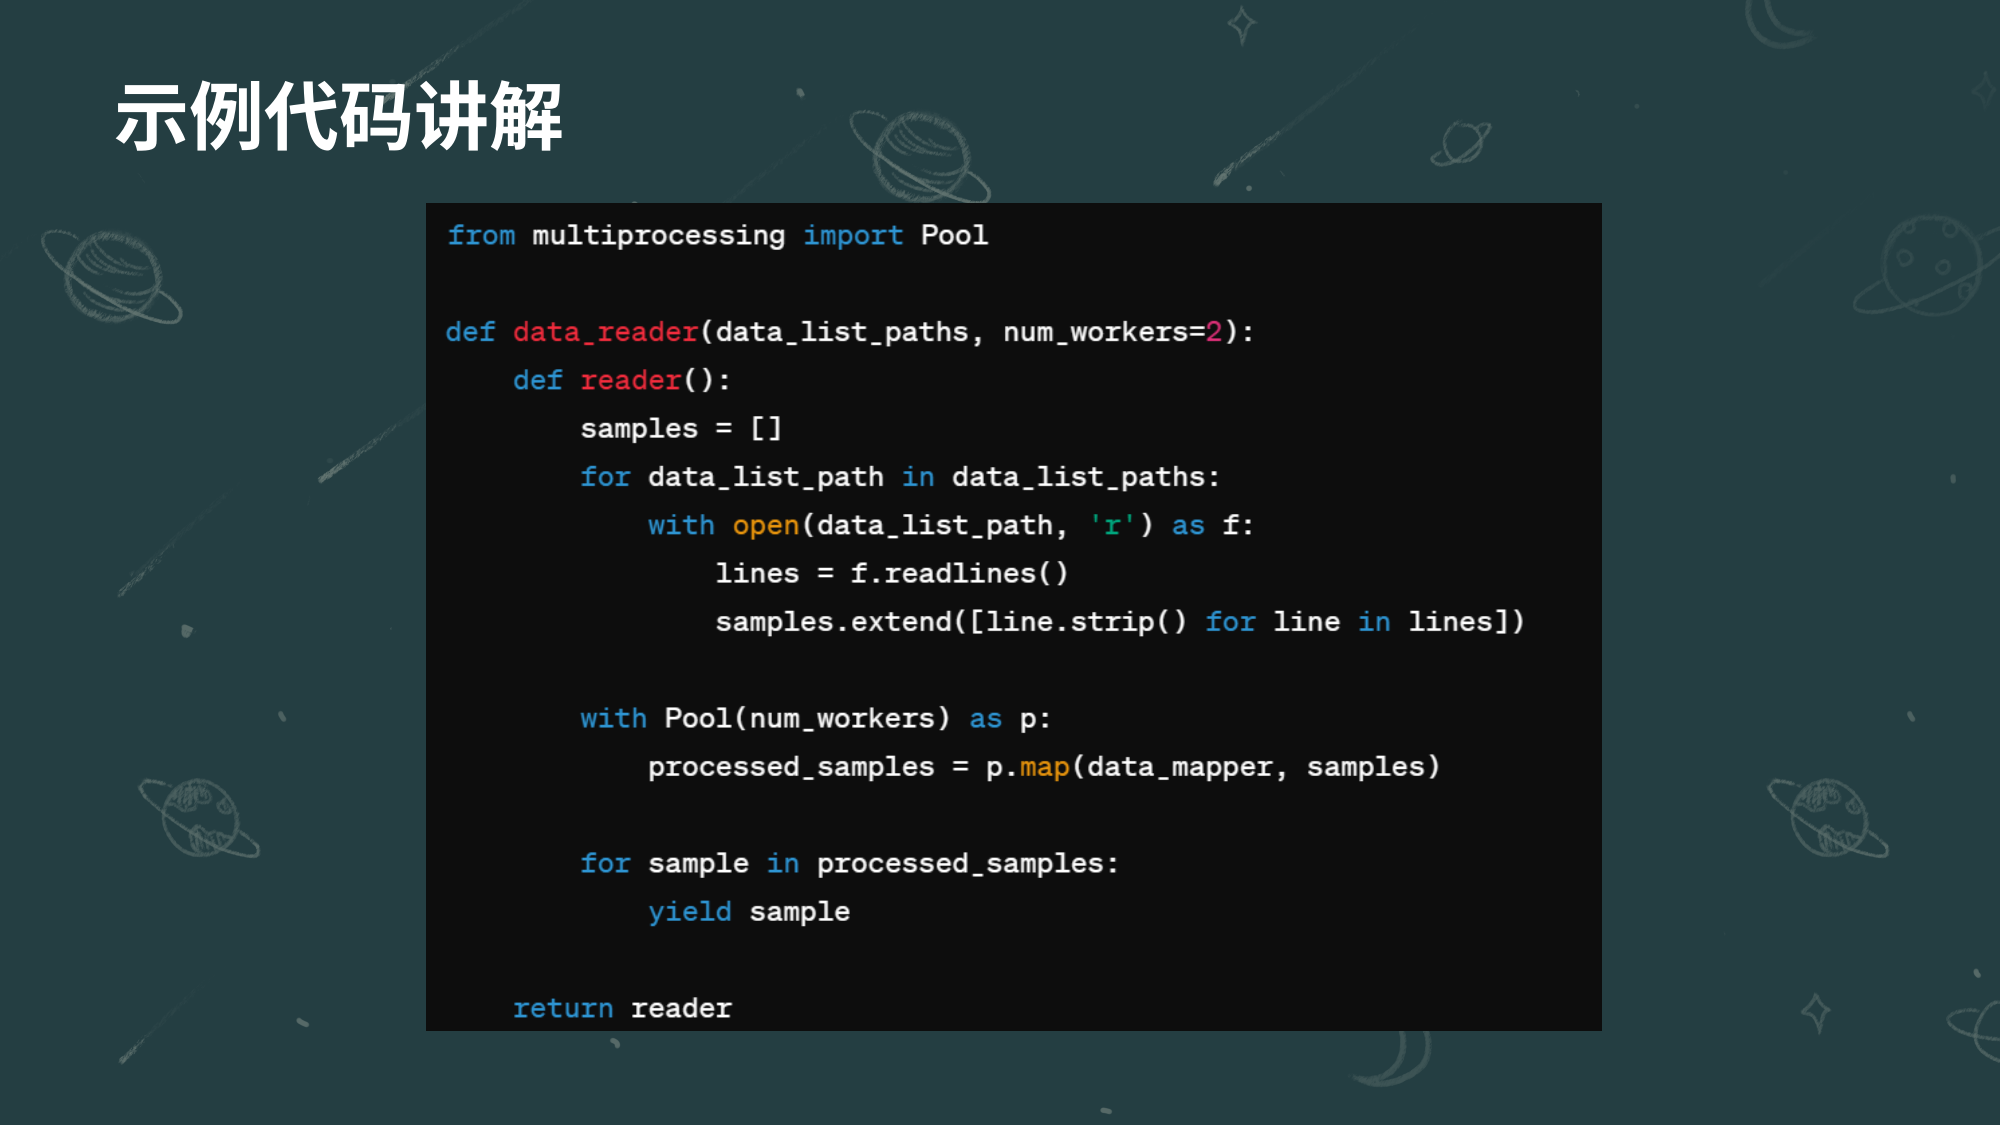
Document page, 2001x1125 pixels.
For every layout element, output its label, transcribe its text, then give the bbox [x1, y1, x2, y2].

picture [0, 0, 2000, 1125]
title 示例代码讲解 [114, 26, 1886, 204]
